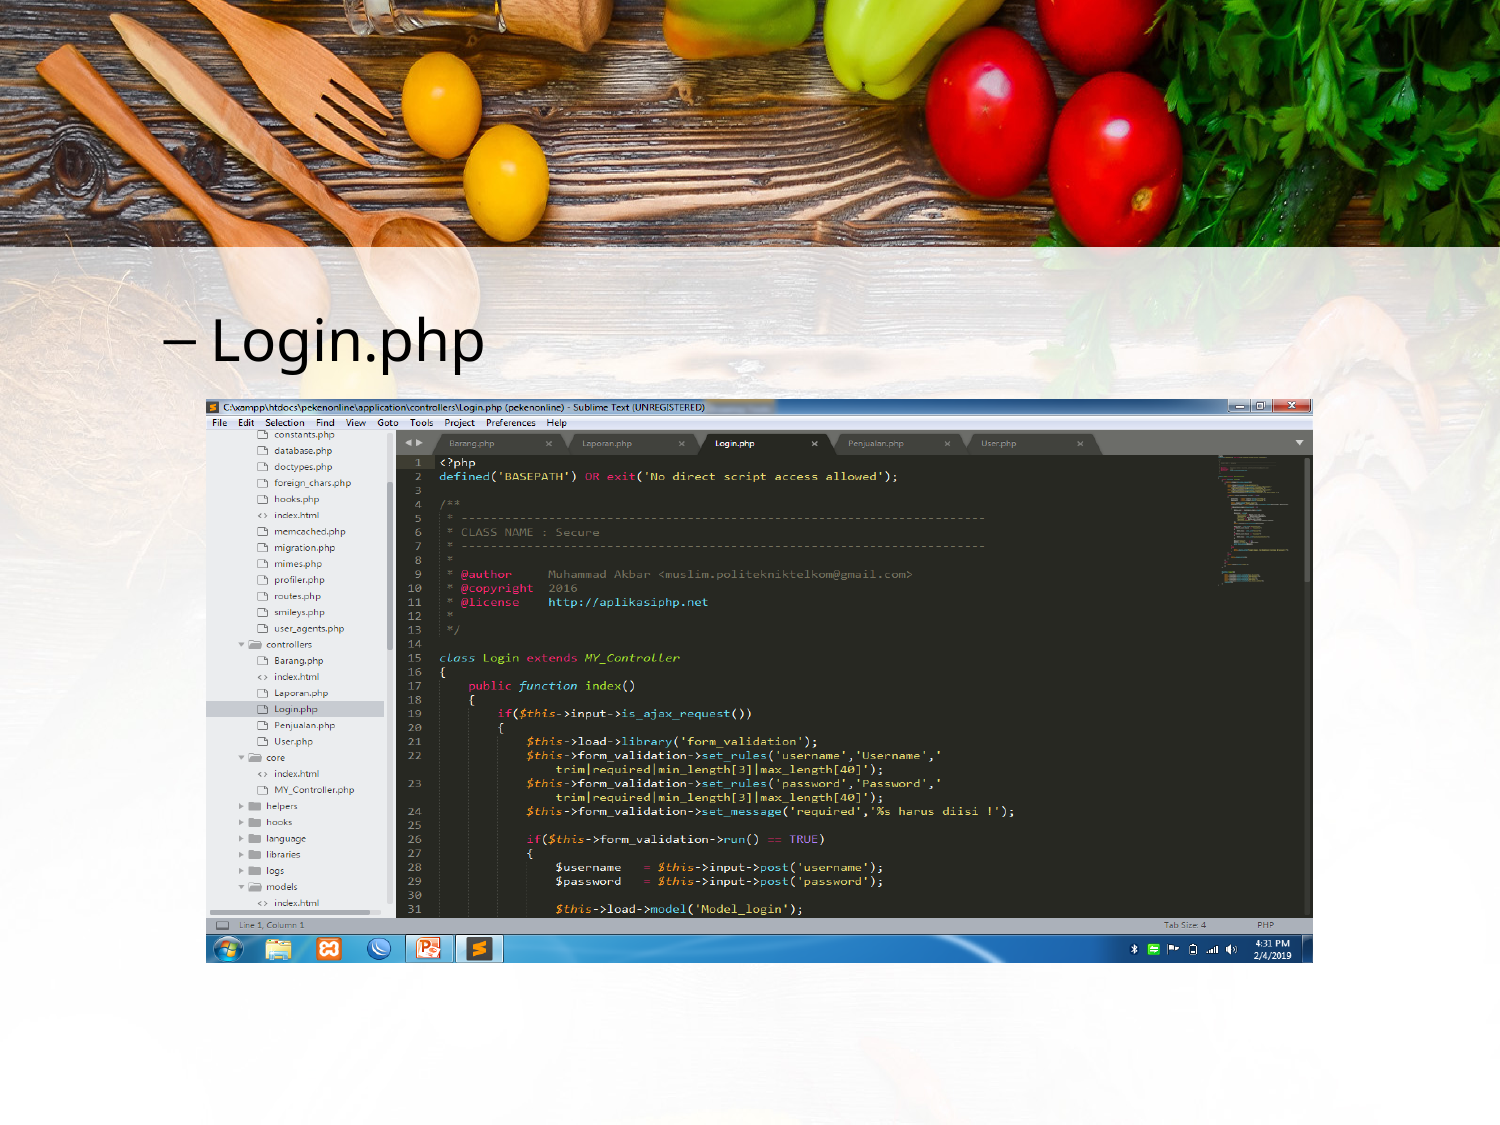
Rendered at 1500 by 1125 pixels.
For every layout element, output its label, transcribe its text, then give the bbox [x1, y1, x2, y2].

list Login.php [73, 295, 1427, 1031]
picture [0, 0, 1500, 1125]
